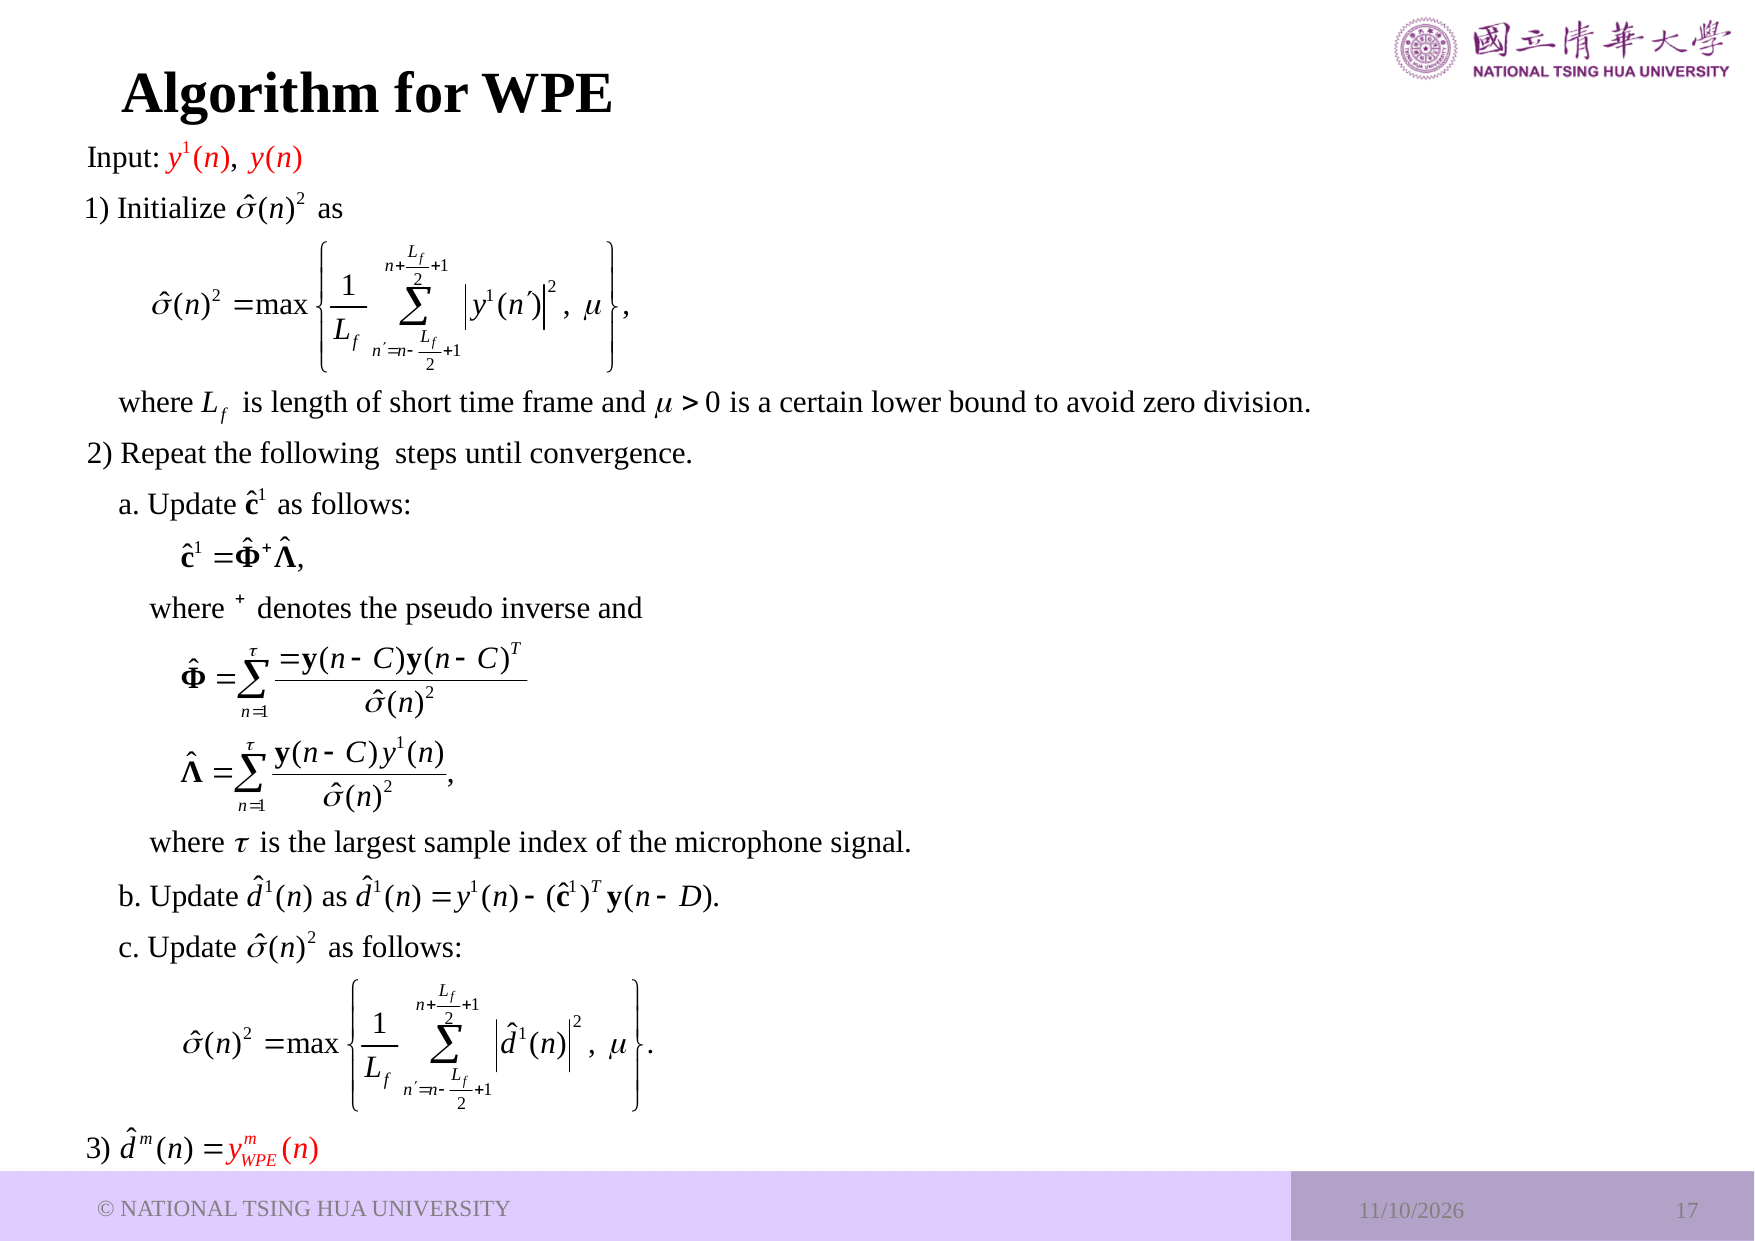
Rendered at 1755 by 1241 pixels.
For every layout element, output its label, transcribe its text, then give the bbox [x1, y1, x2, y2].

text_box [81, 132, 1317, 1174]
picture [0, 1171, 1291, 1241]
slide_number 17 [1577, 1180, 1714, 1239]
footer © NATIONAL TSING HUA UNIVERSITY [82, 1181, 562, 1236]
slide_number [1343, 1180, 1551, 1239]
title Algorithm for WPE [106, 34, 1275, 131]
picture [1388, 2, 1755, 95]
